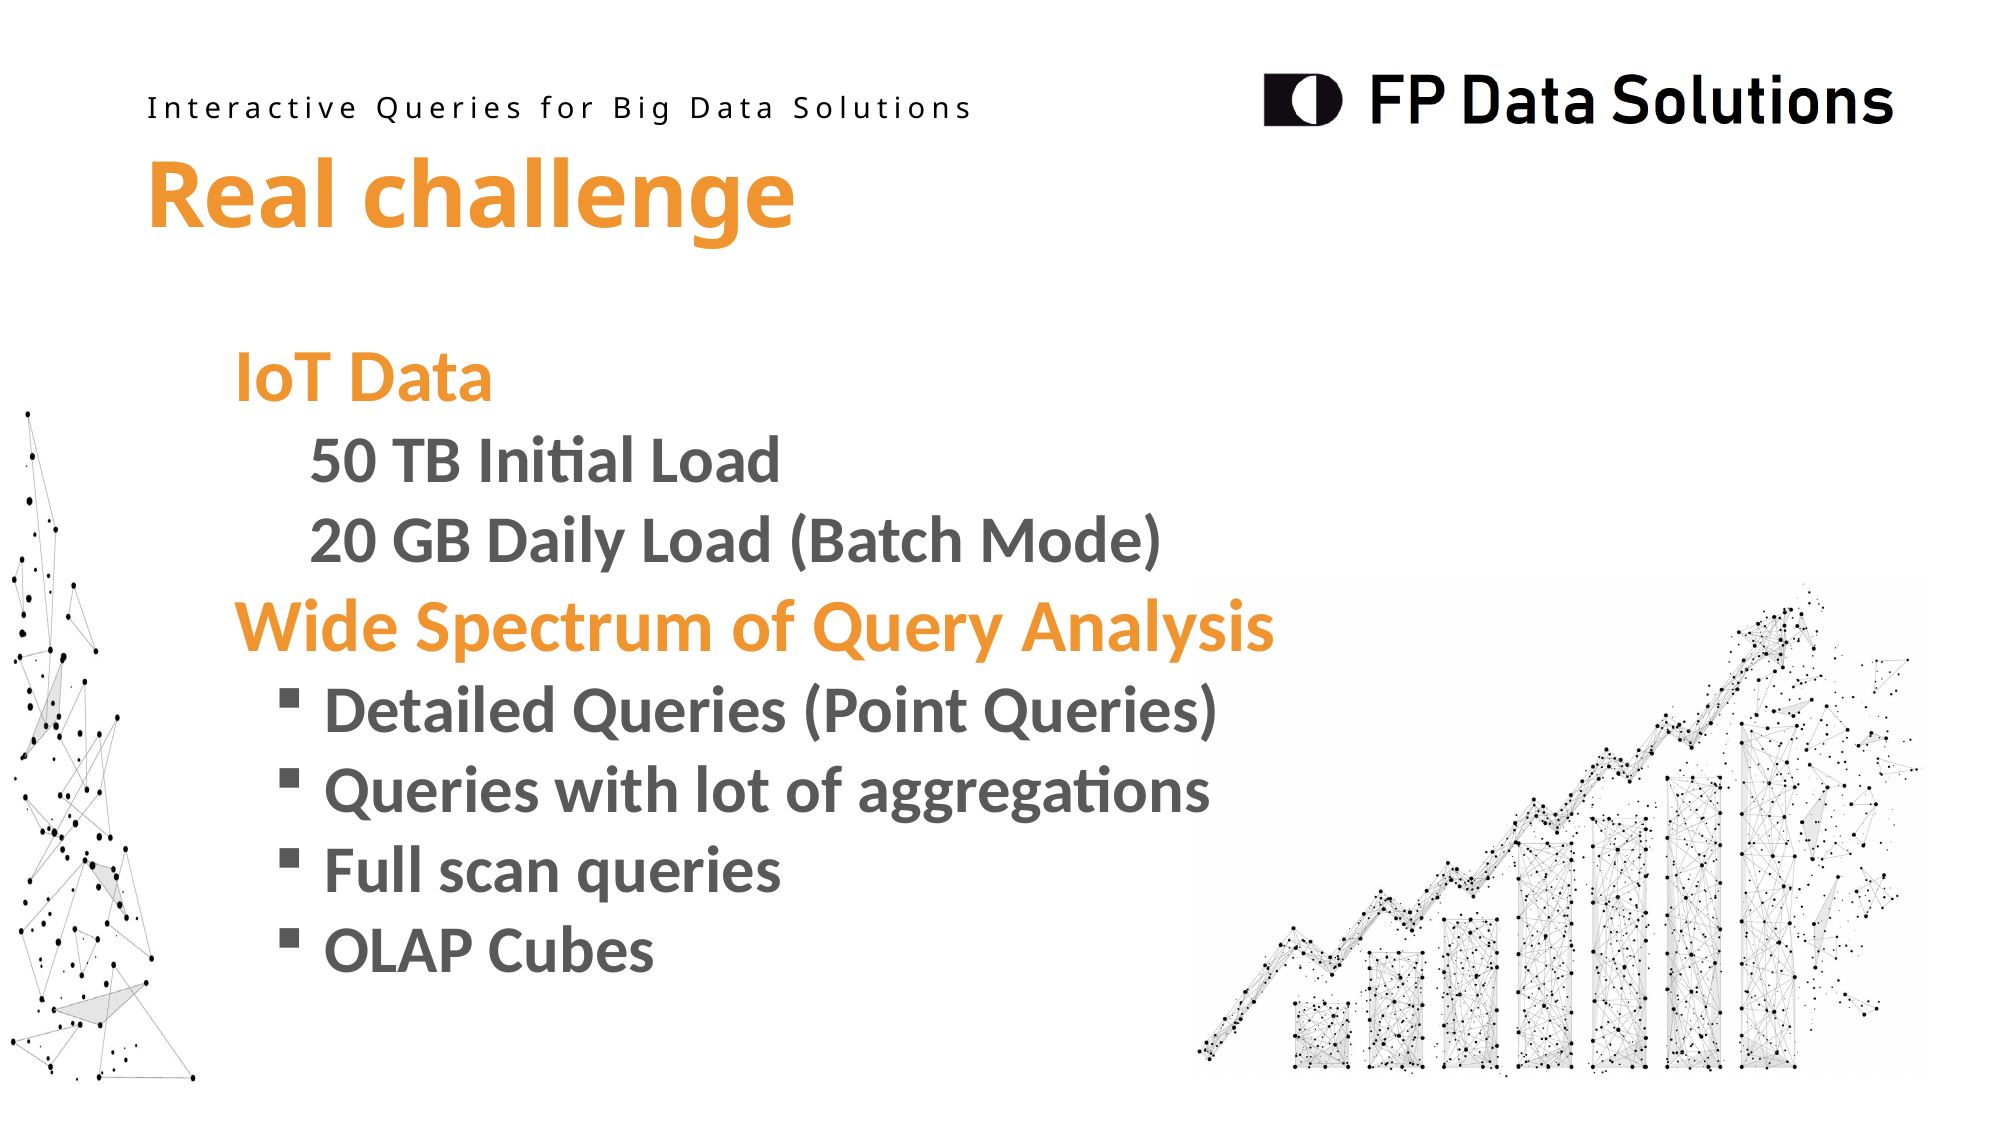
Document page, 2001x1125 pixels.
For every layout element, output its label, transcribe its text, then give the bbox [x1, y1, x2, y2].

text_box IoT Data 50 TB Initial Load 20 GB Daily Load (Batch Mode) Wide Spectrum of Query Analysis Detailed Queries (Point Queries) Queries with lot of aggregations Full scan queries OLAP Cubes [219, 318, 1657, 994]
picture [1191, 577, 1930, 1078]
list Real challenge [129, 140, 894, 298]
picture [0, 398, 205, 1093]
picture [1257, 64, 1898, 133]
